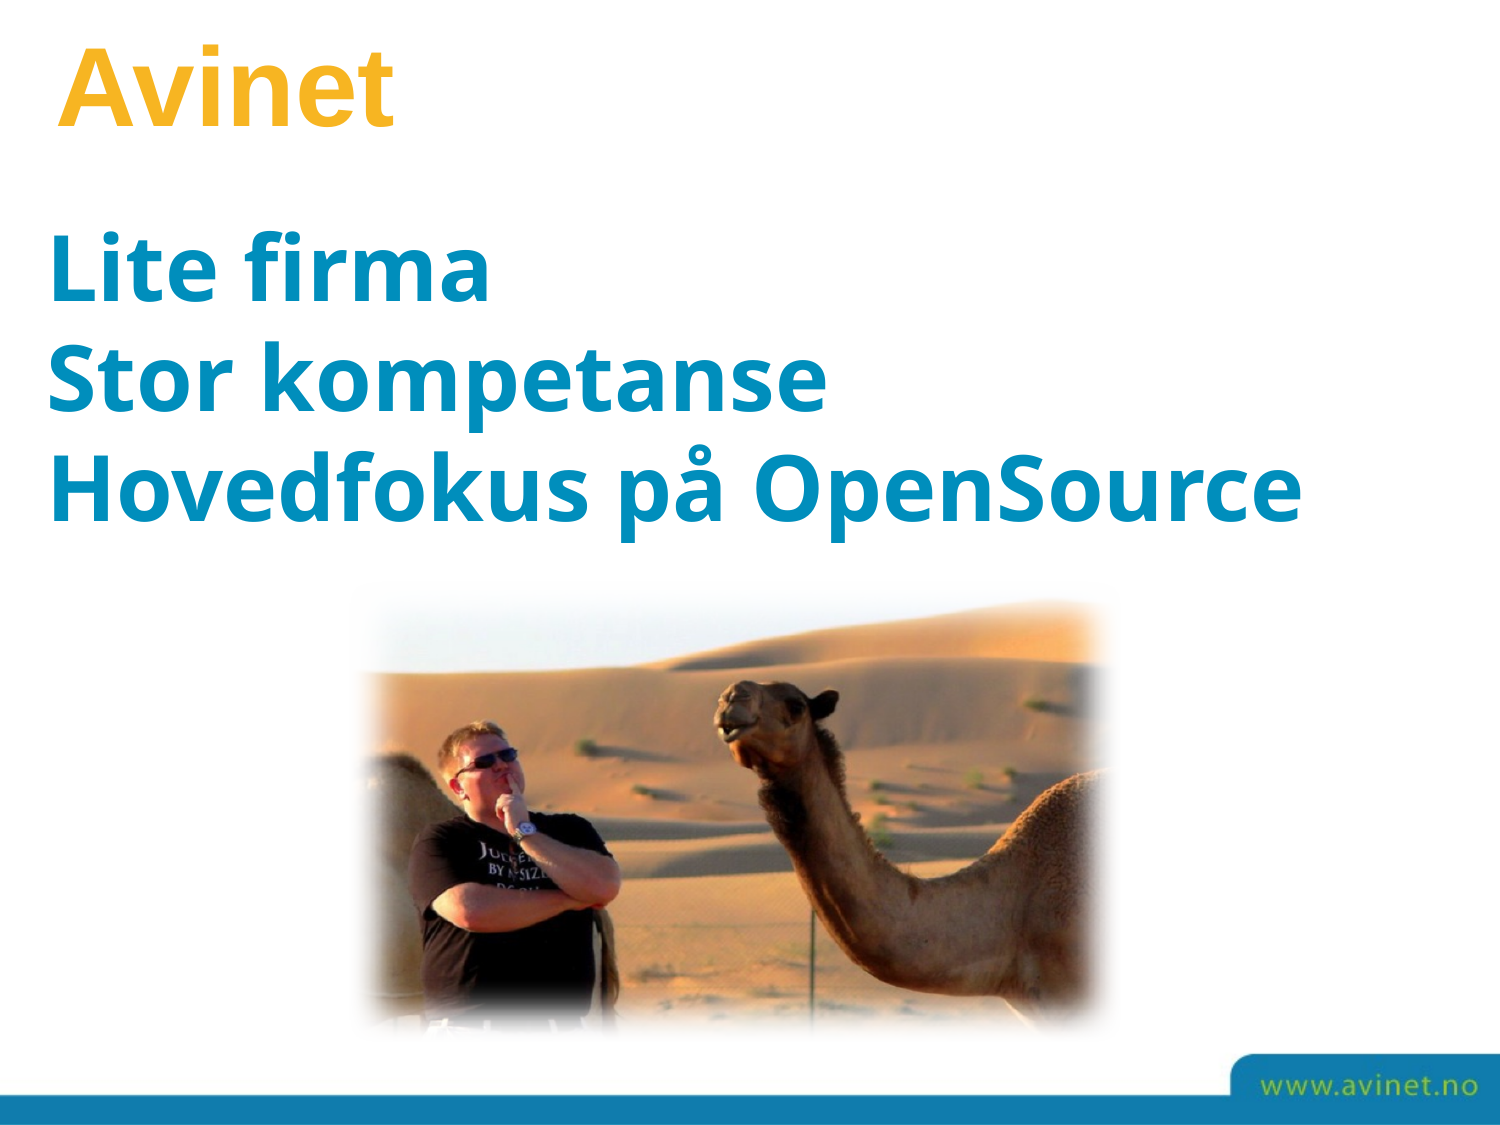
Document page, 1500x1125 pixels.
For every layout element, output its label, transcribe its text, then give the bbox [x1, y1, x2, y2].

text_box Lite firma Stor kompetanse Hovedfokus på OpenSource [31, 202, 1345, 547]
picture [0, 0, 1500, 1125]
title Avinet [40, 5, 1459, 157]
